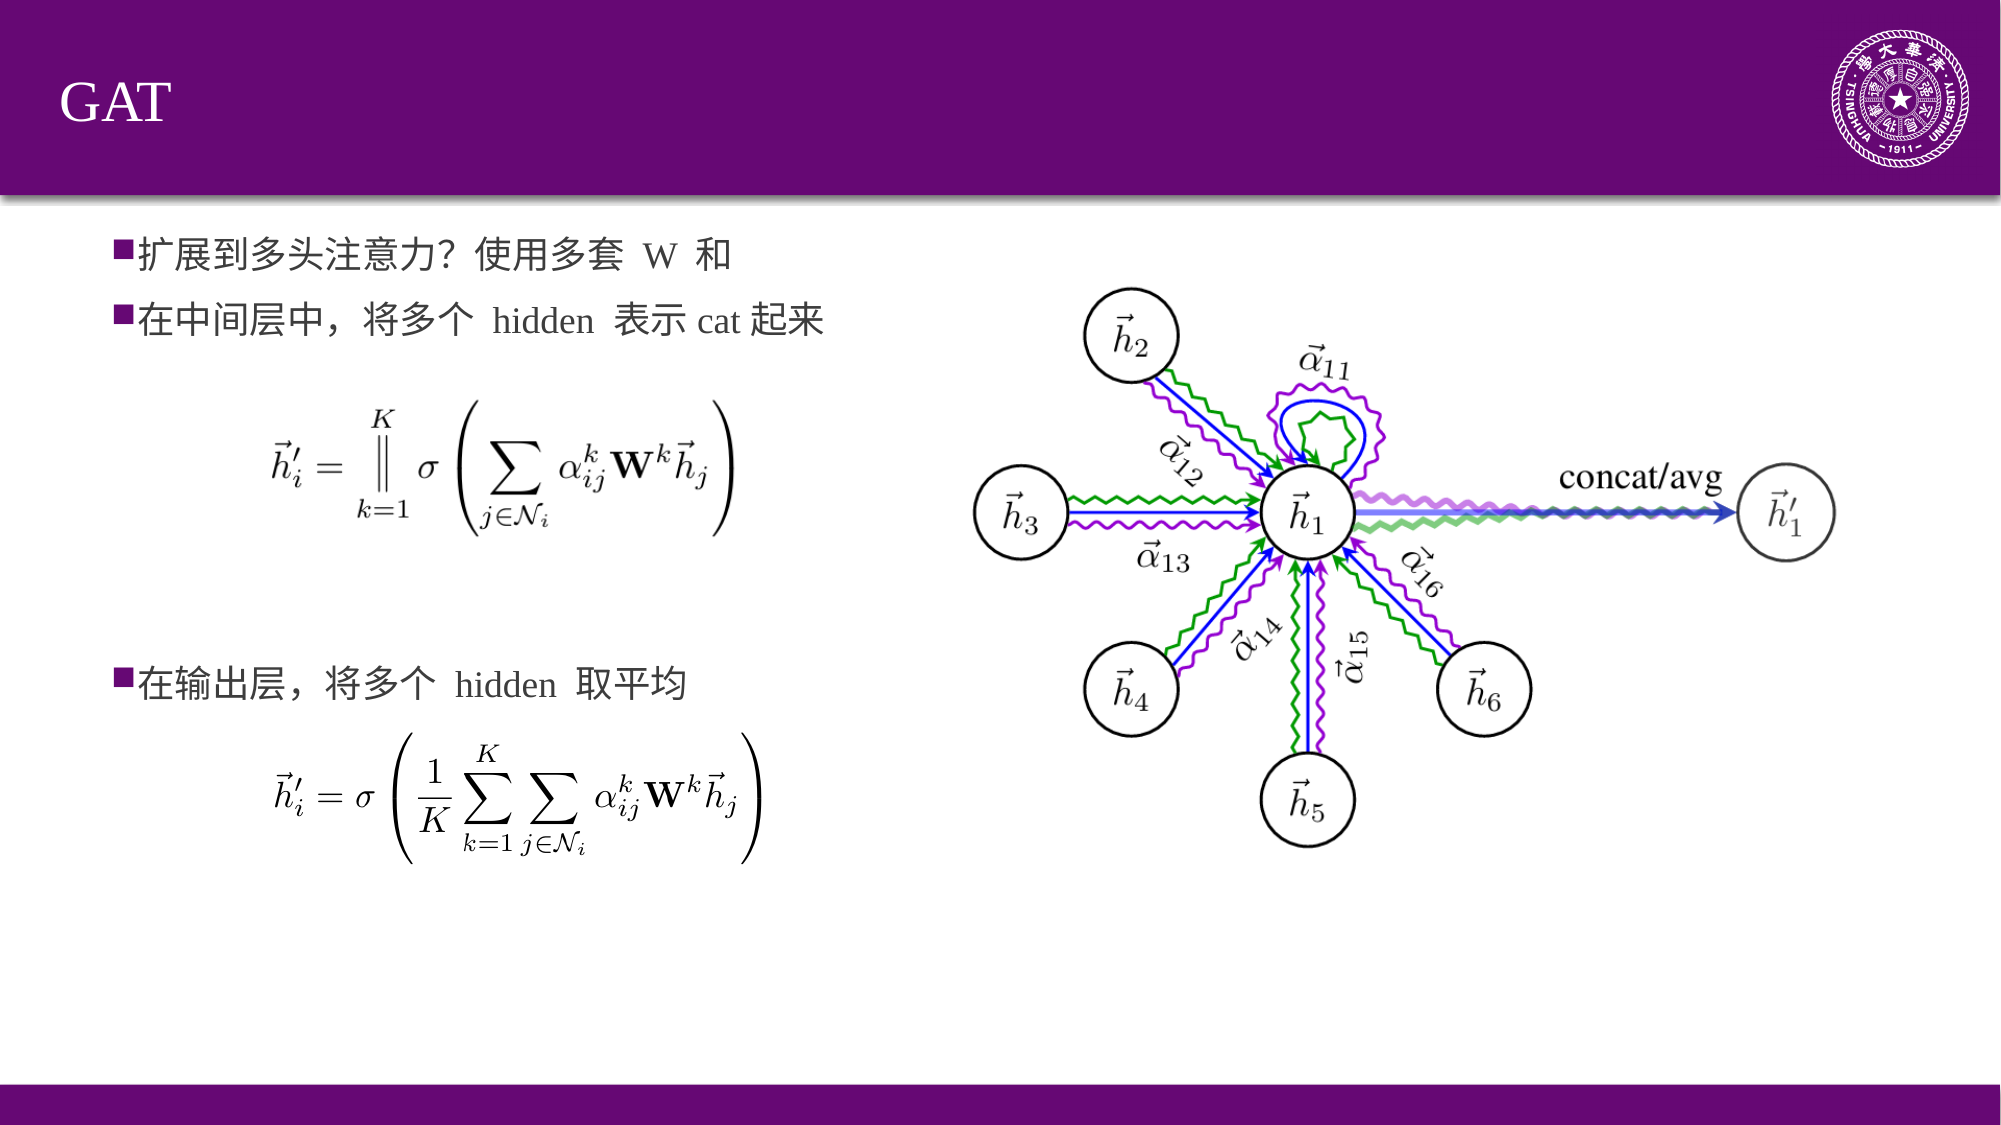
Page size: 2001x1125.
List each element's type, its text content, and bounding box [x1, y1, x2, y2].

picture [245, 385, 751, 553]
title GAT [44, 14, 1816, 181]
picture [964, 271, 1852, 854]
picture [263, 721, 769, 875]
